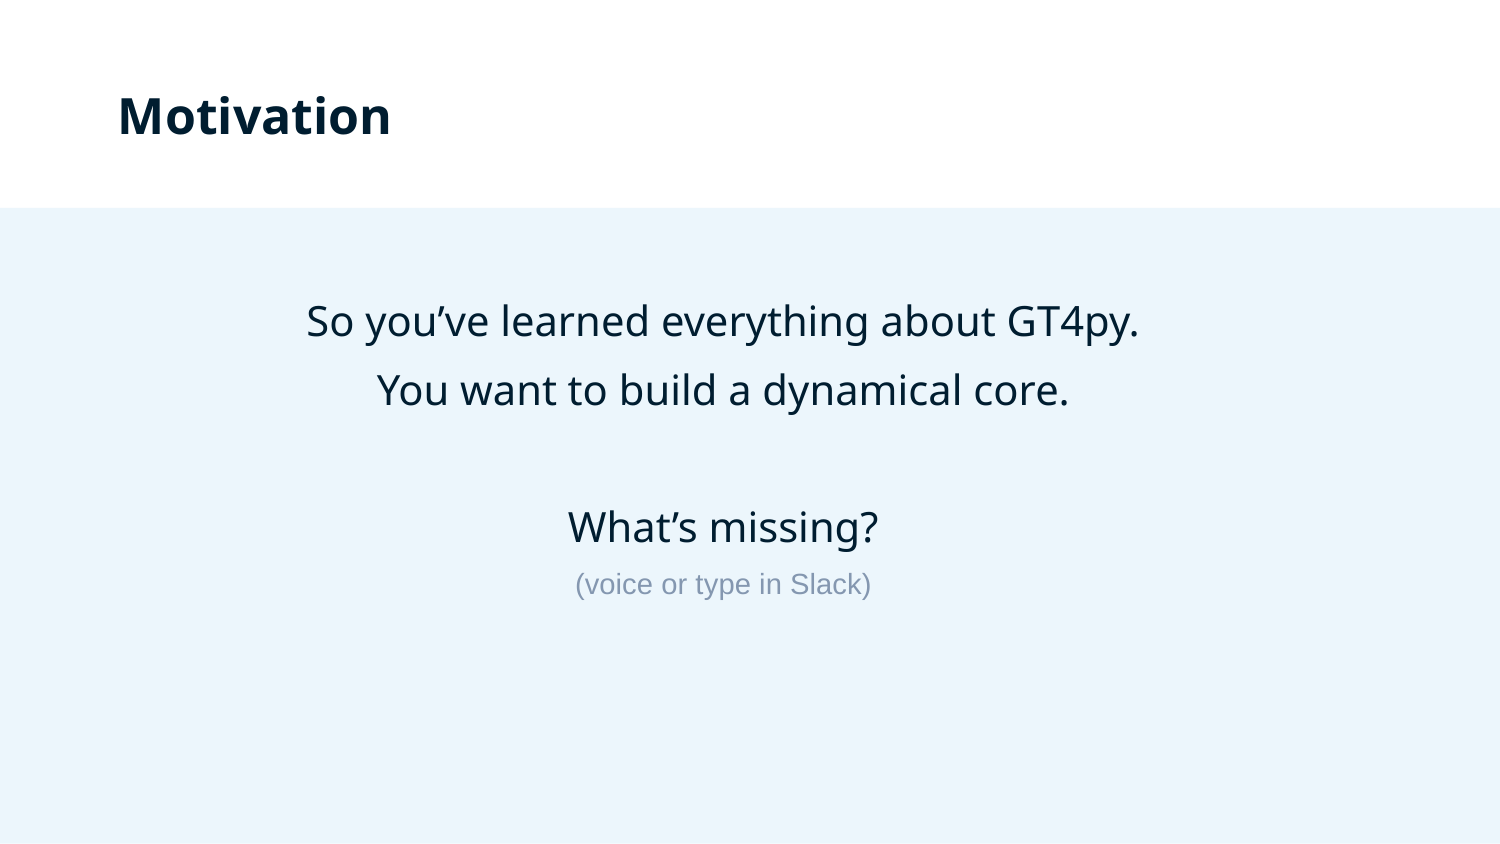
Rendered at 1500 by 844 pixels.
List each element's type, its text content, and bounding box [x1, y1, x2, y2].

text_box So you’ve learned everything about GT4py. You want to build a dynamical core. What’s missing? [181, 287, 1266, 683]
text_box [0, 206, 1500, 844]
text_box Motivation [103, 83, 1397, 208]
text_box (voice or type in Slack) [510, 558, 936, 609]
